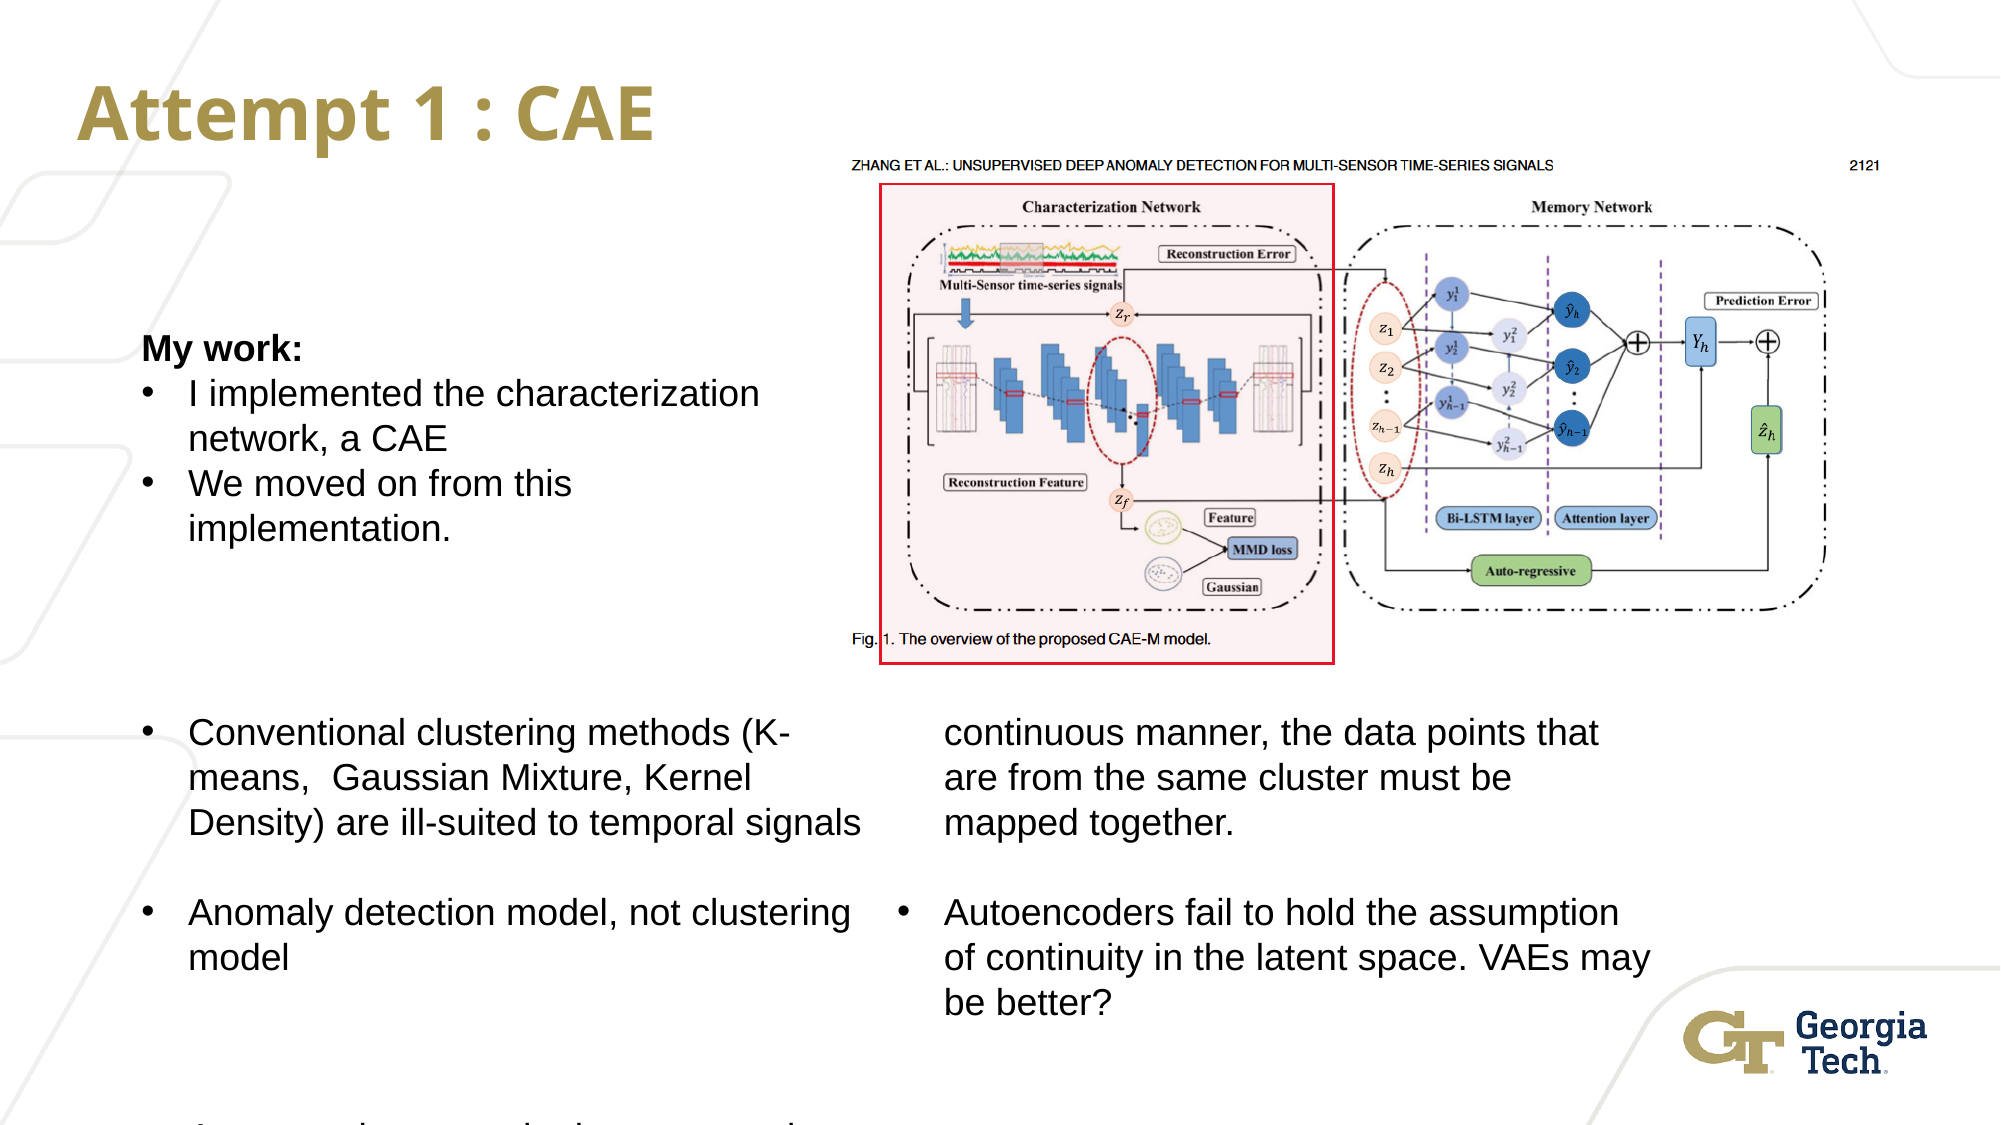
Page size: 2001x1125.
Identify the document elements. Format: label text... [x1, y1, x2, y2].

picture [0, 0, 2001, 1125]
text_box My work: I implemented the characterization network, a CAE We moved on from this implementation. [126, 316, 783, 557]
title Attempt 1 : CAE [62, 32, 1938, 200]
text_box [879, 659, 1334, 665]
text_box Conventional clustering methods (K-means, Gaussian Mixture, Kernel Density) are ill-suited to temporal signals Anomaly detection model, not clustering model Autoencoder maps the latent space in a continuous manner, the data points that are from the same cluster must be mapped together. Autoencoders fail to hold the assumption of continuity in the latent space. VAEs may be better? [126, 700, 1668, 1125]
